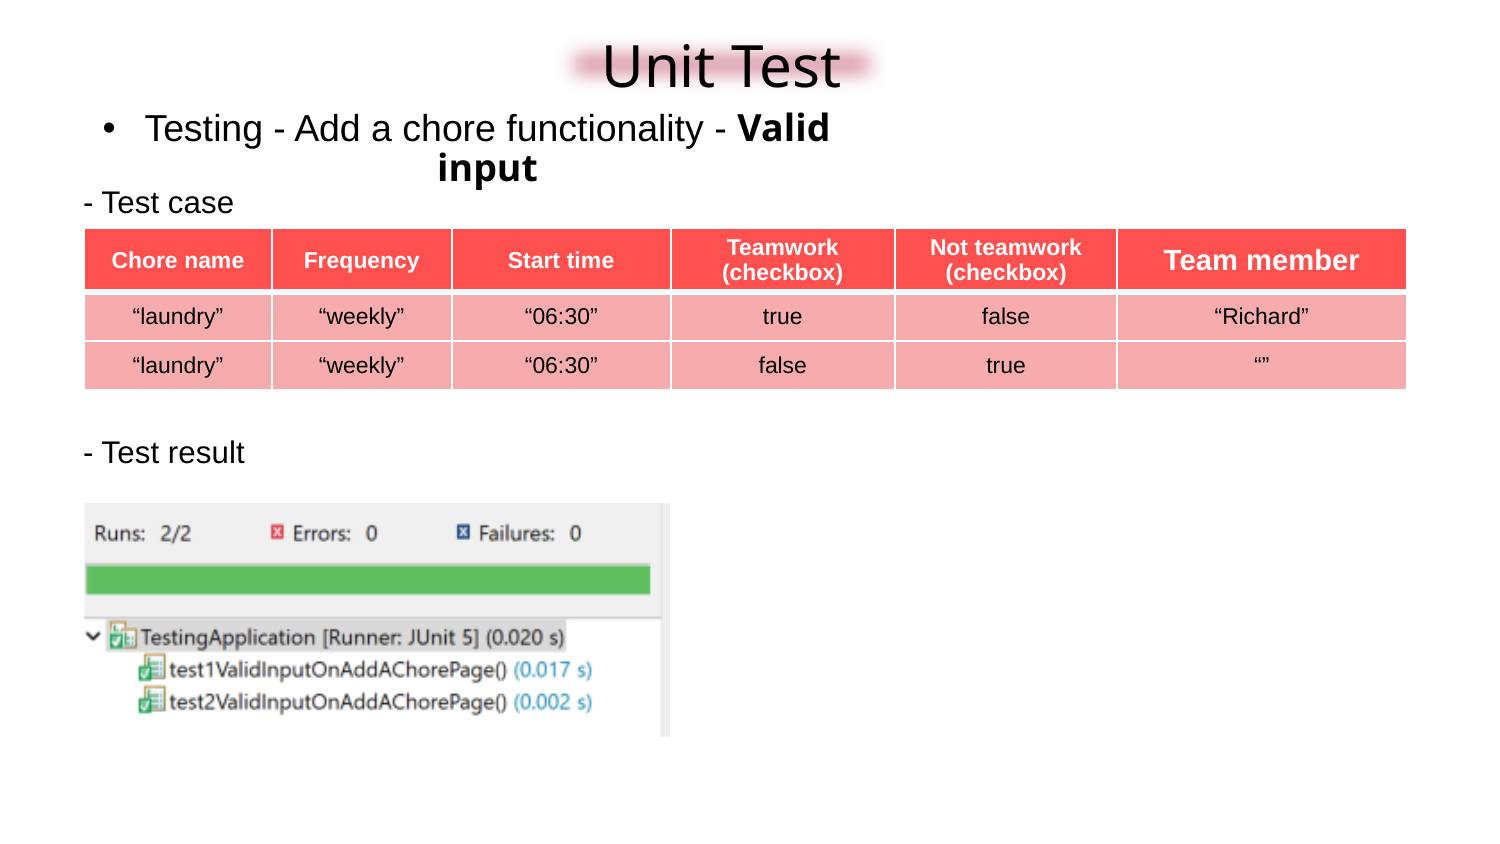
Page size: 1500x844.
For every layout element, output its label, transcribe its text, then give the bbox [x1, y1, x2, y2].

table_cell false [672, 342, 894, 389]
table_cell false [896, 295, 1116, 340]
table_cell “” [1118, 342, 1406, 389]
table_cell true [672, 295, 894, 340]
text_box Testing - Add a chore functionality - Valid input [43, 119, 890, 179]
table_header Not teamwork (checkbox) [896, 229, 1116, 289]
text_box - Test case [71, 179, 294, 233]
text_box - Test result [71, 424, 294, 484]
table_cell “laundry” [85, 342, 271, 389]
table_cell true [896, 342, 1116, 389]
table_header Frequency [273, 229, 451, 289]
table_header Chore name [85, 233, 271, 289]
picture [84, 502, 671, 737]
table_header Start time [453, 229, 670, 289]
table_cell “laundry” [85, 295, 271, 340]
table_cell “Richard” [1118, 295, 1406, 340]
table_header Teamwork (checkbox) [672, 229, 894, 289]
table_cell “06:30” [453, 295, 670, 340]
table_cell “06:30” [453, 342, 670, 389]
table_cell “weekly” [273, 342, 451, 389]
table_header Team member [1118, 229, 1406, 289]
table_cell “weekly” [273, 295, 451, 340]
